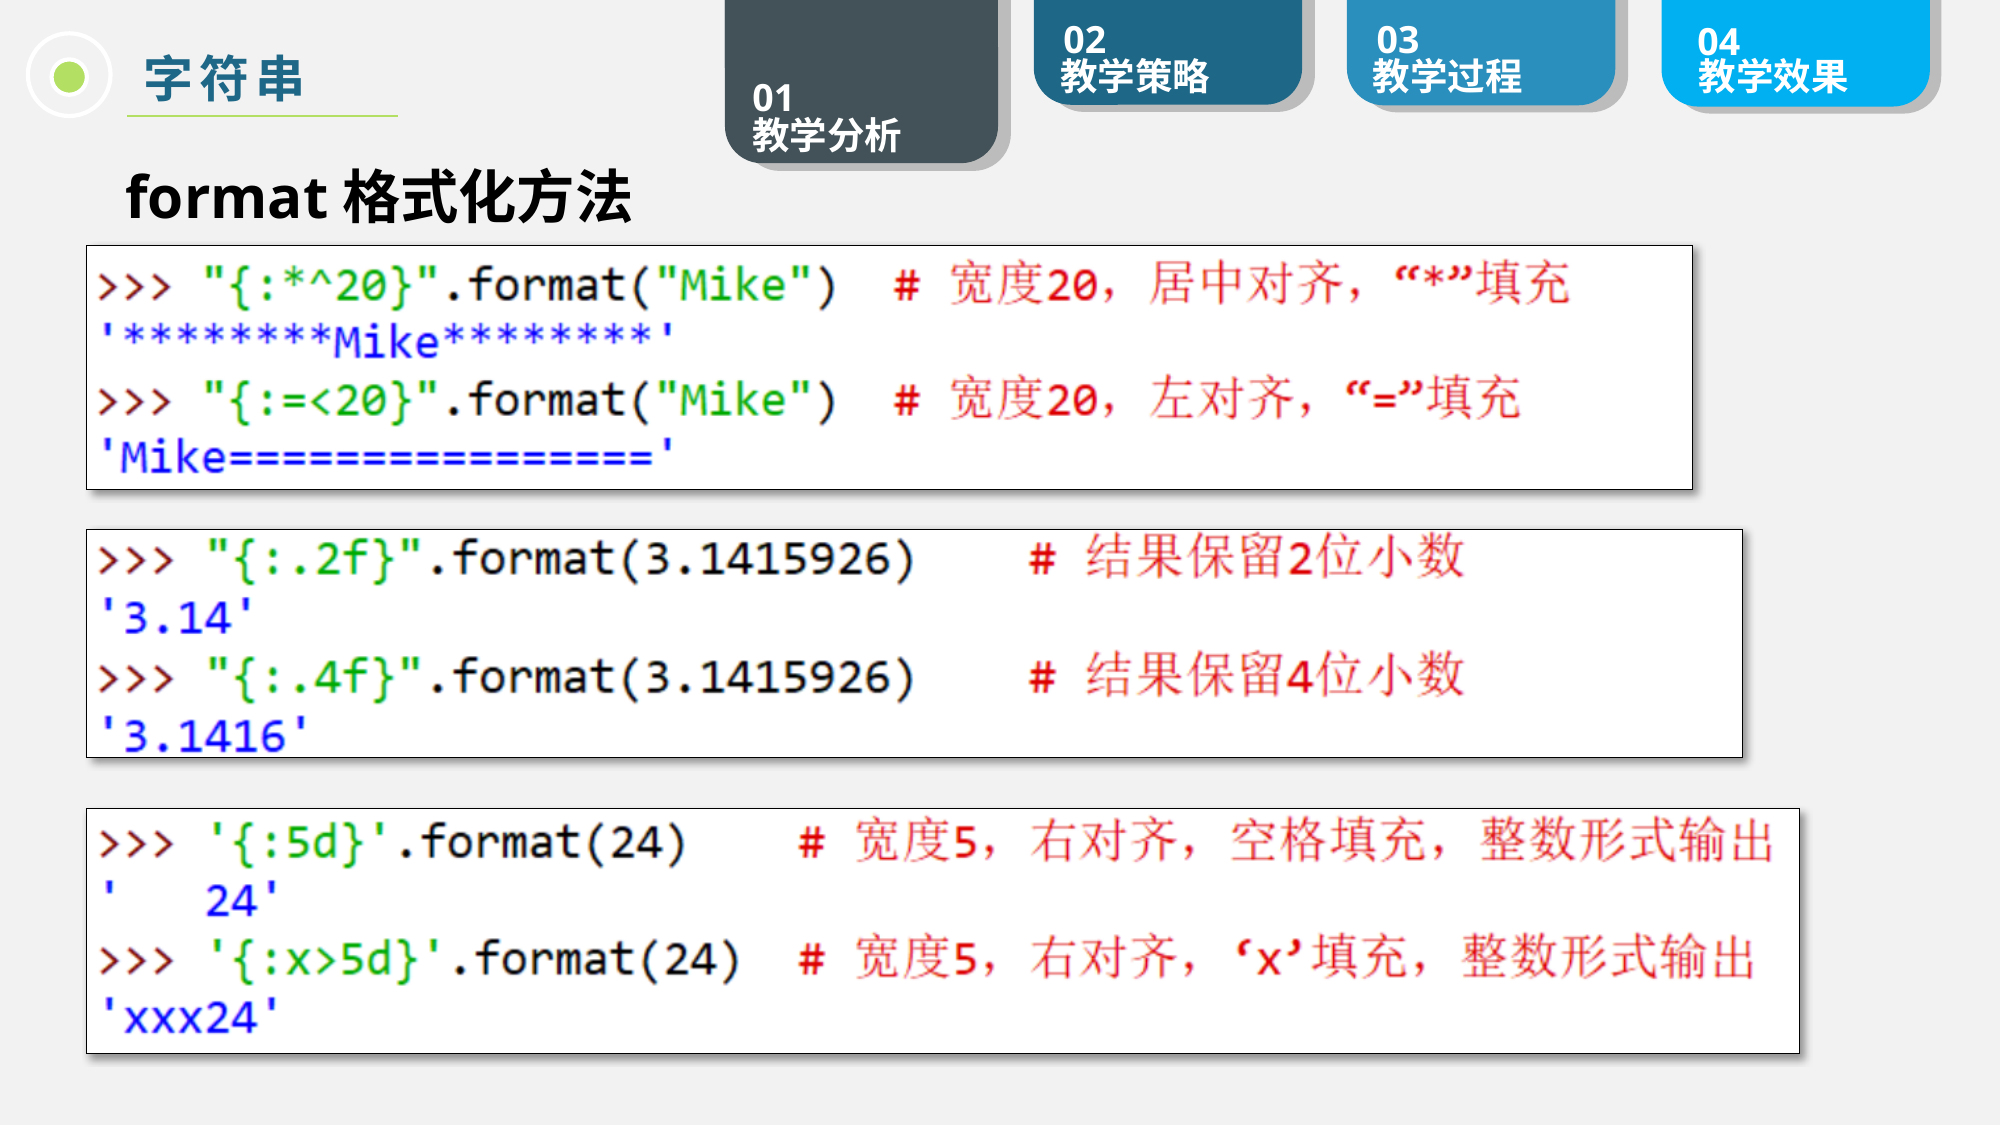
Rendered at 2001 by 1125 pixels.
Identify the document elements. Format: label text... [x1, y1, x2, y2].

text_box format格式化方法 [110, 118, 2000, 238]
picture [86, 529, 1744, 758]
picture [86, 245, 1693, 490]
text_box 字符串 [128, 40, 1155, 115]
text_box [27, 33, 111, 117]
picture [86, 807, 1801, 1054]
